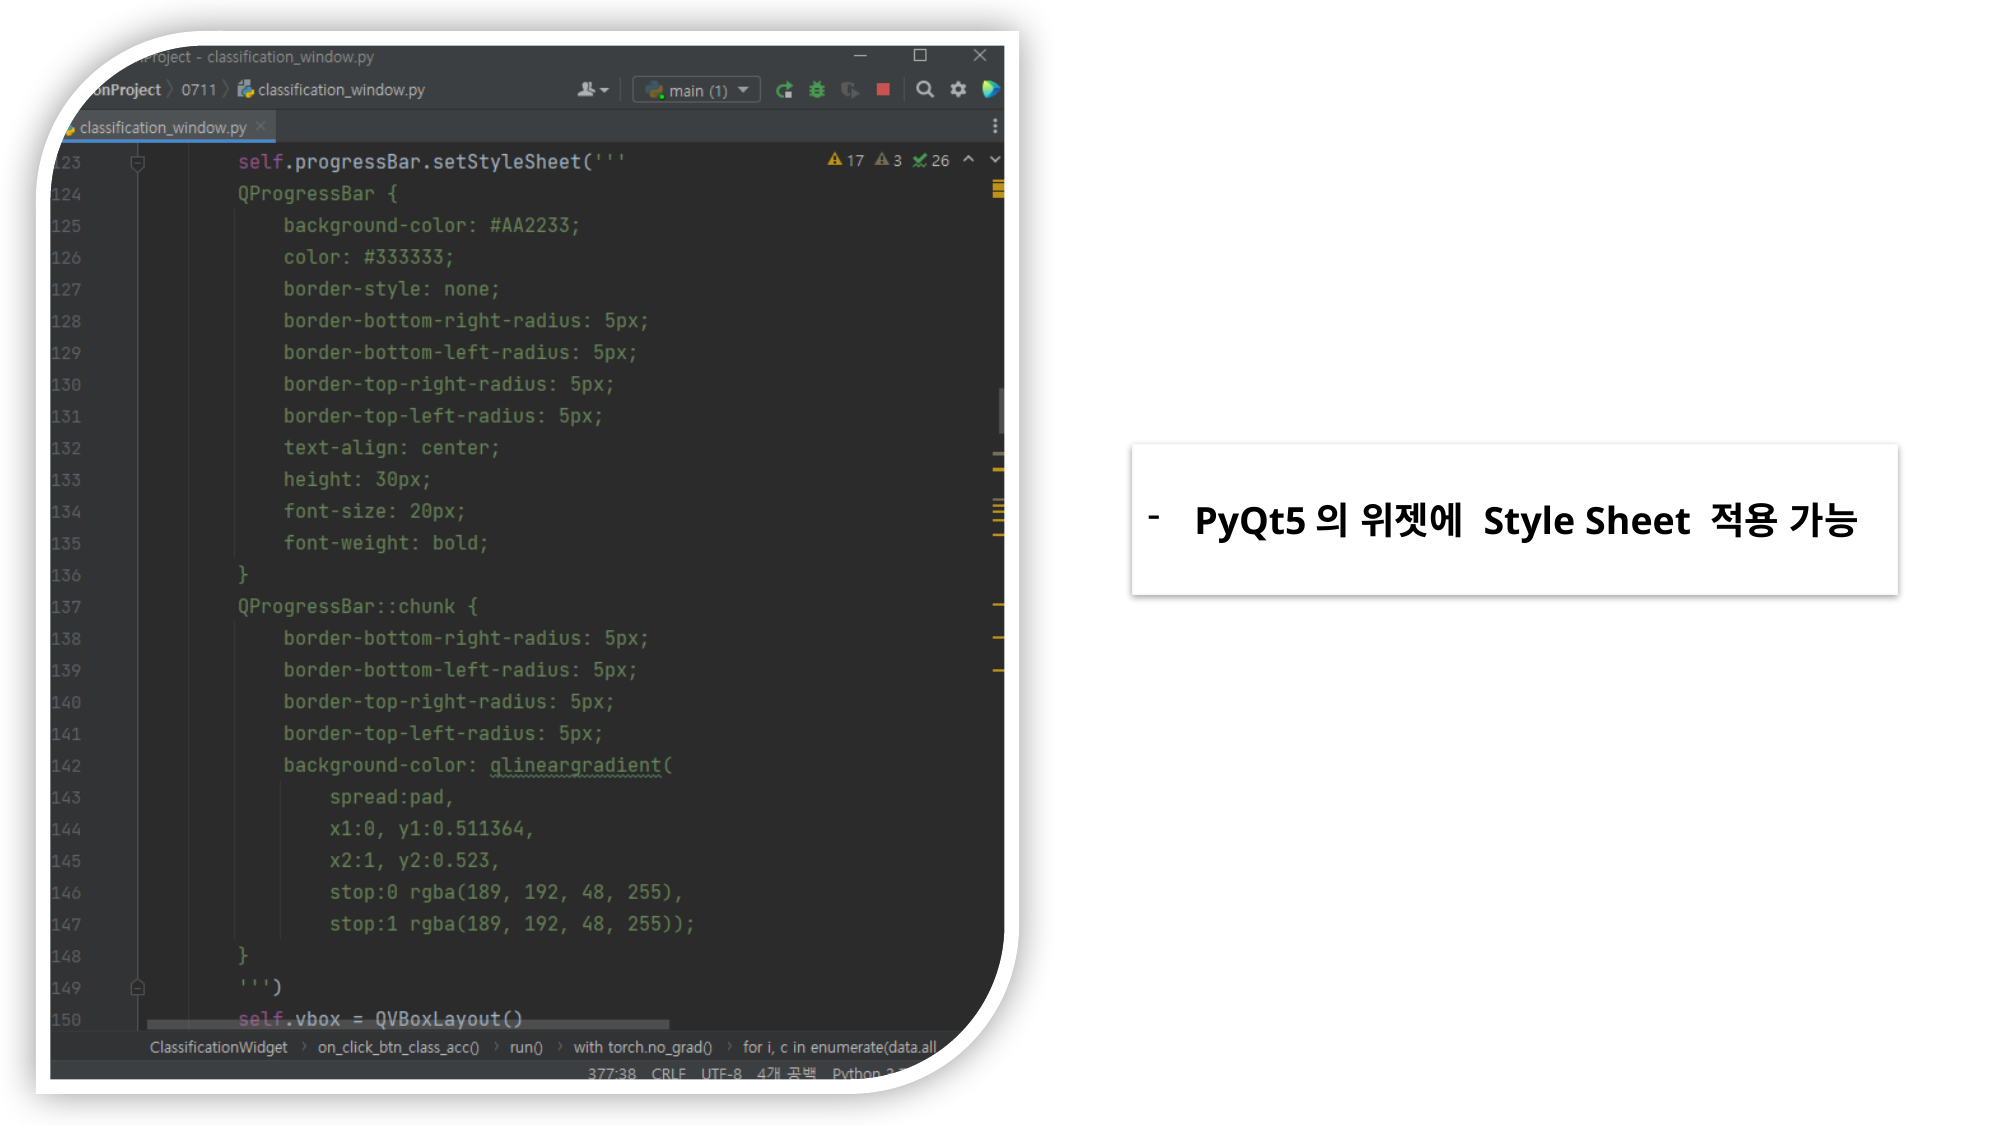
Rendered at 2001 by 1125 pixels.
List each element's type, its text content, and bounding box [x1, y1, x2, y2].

picture [42, 38, 1012, 1087]
text_box PyQt5의 위젯에 Style Sheet 적용 가능 [1132, 444, 1898, 595]
